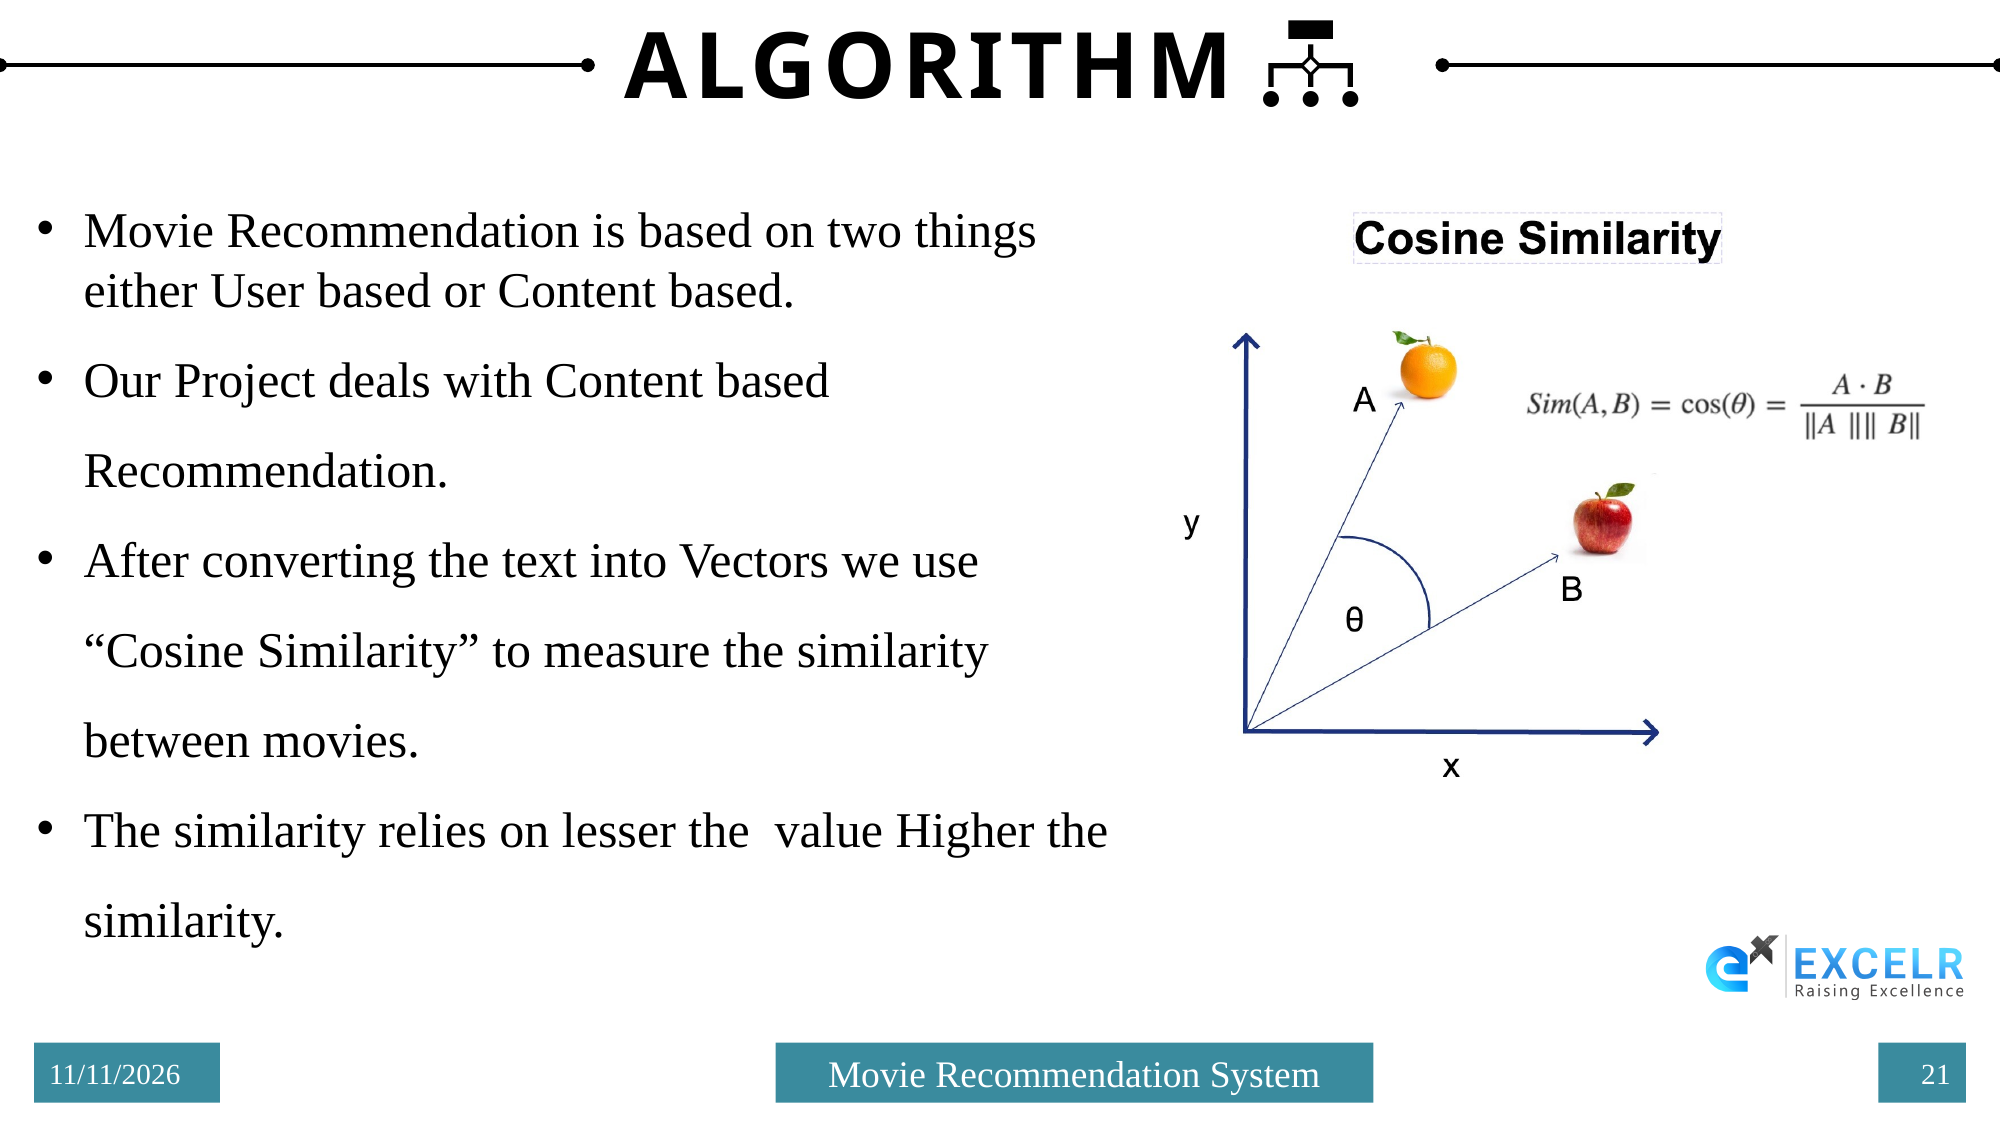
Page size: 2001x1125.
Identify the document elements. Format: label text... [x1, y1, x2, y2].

footer Movie Recommendation System [775, 1042, 1374, 1103]
text_box ALGORITHM [0, 0, 1247, 125]
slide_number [34, 1042, 220, 1103]
picture [1137, 164, 1956, 815]
picture [1247, 0, 1374, 127]
slide_number 21 [1878, 1043, 1966, 1103]
picture [1704, 895, 1966, 1043]
text_box ALGORITHM [1374, 0, 1895, 125]
